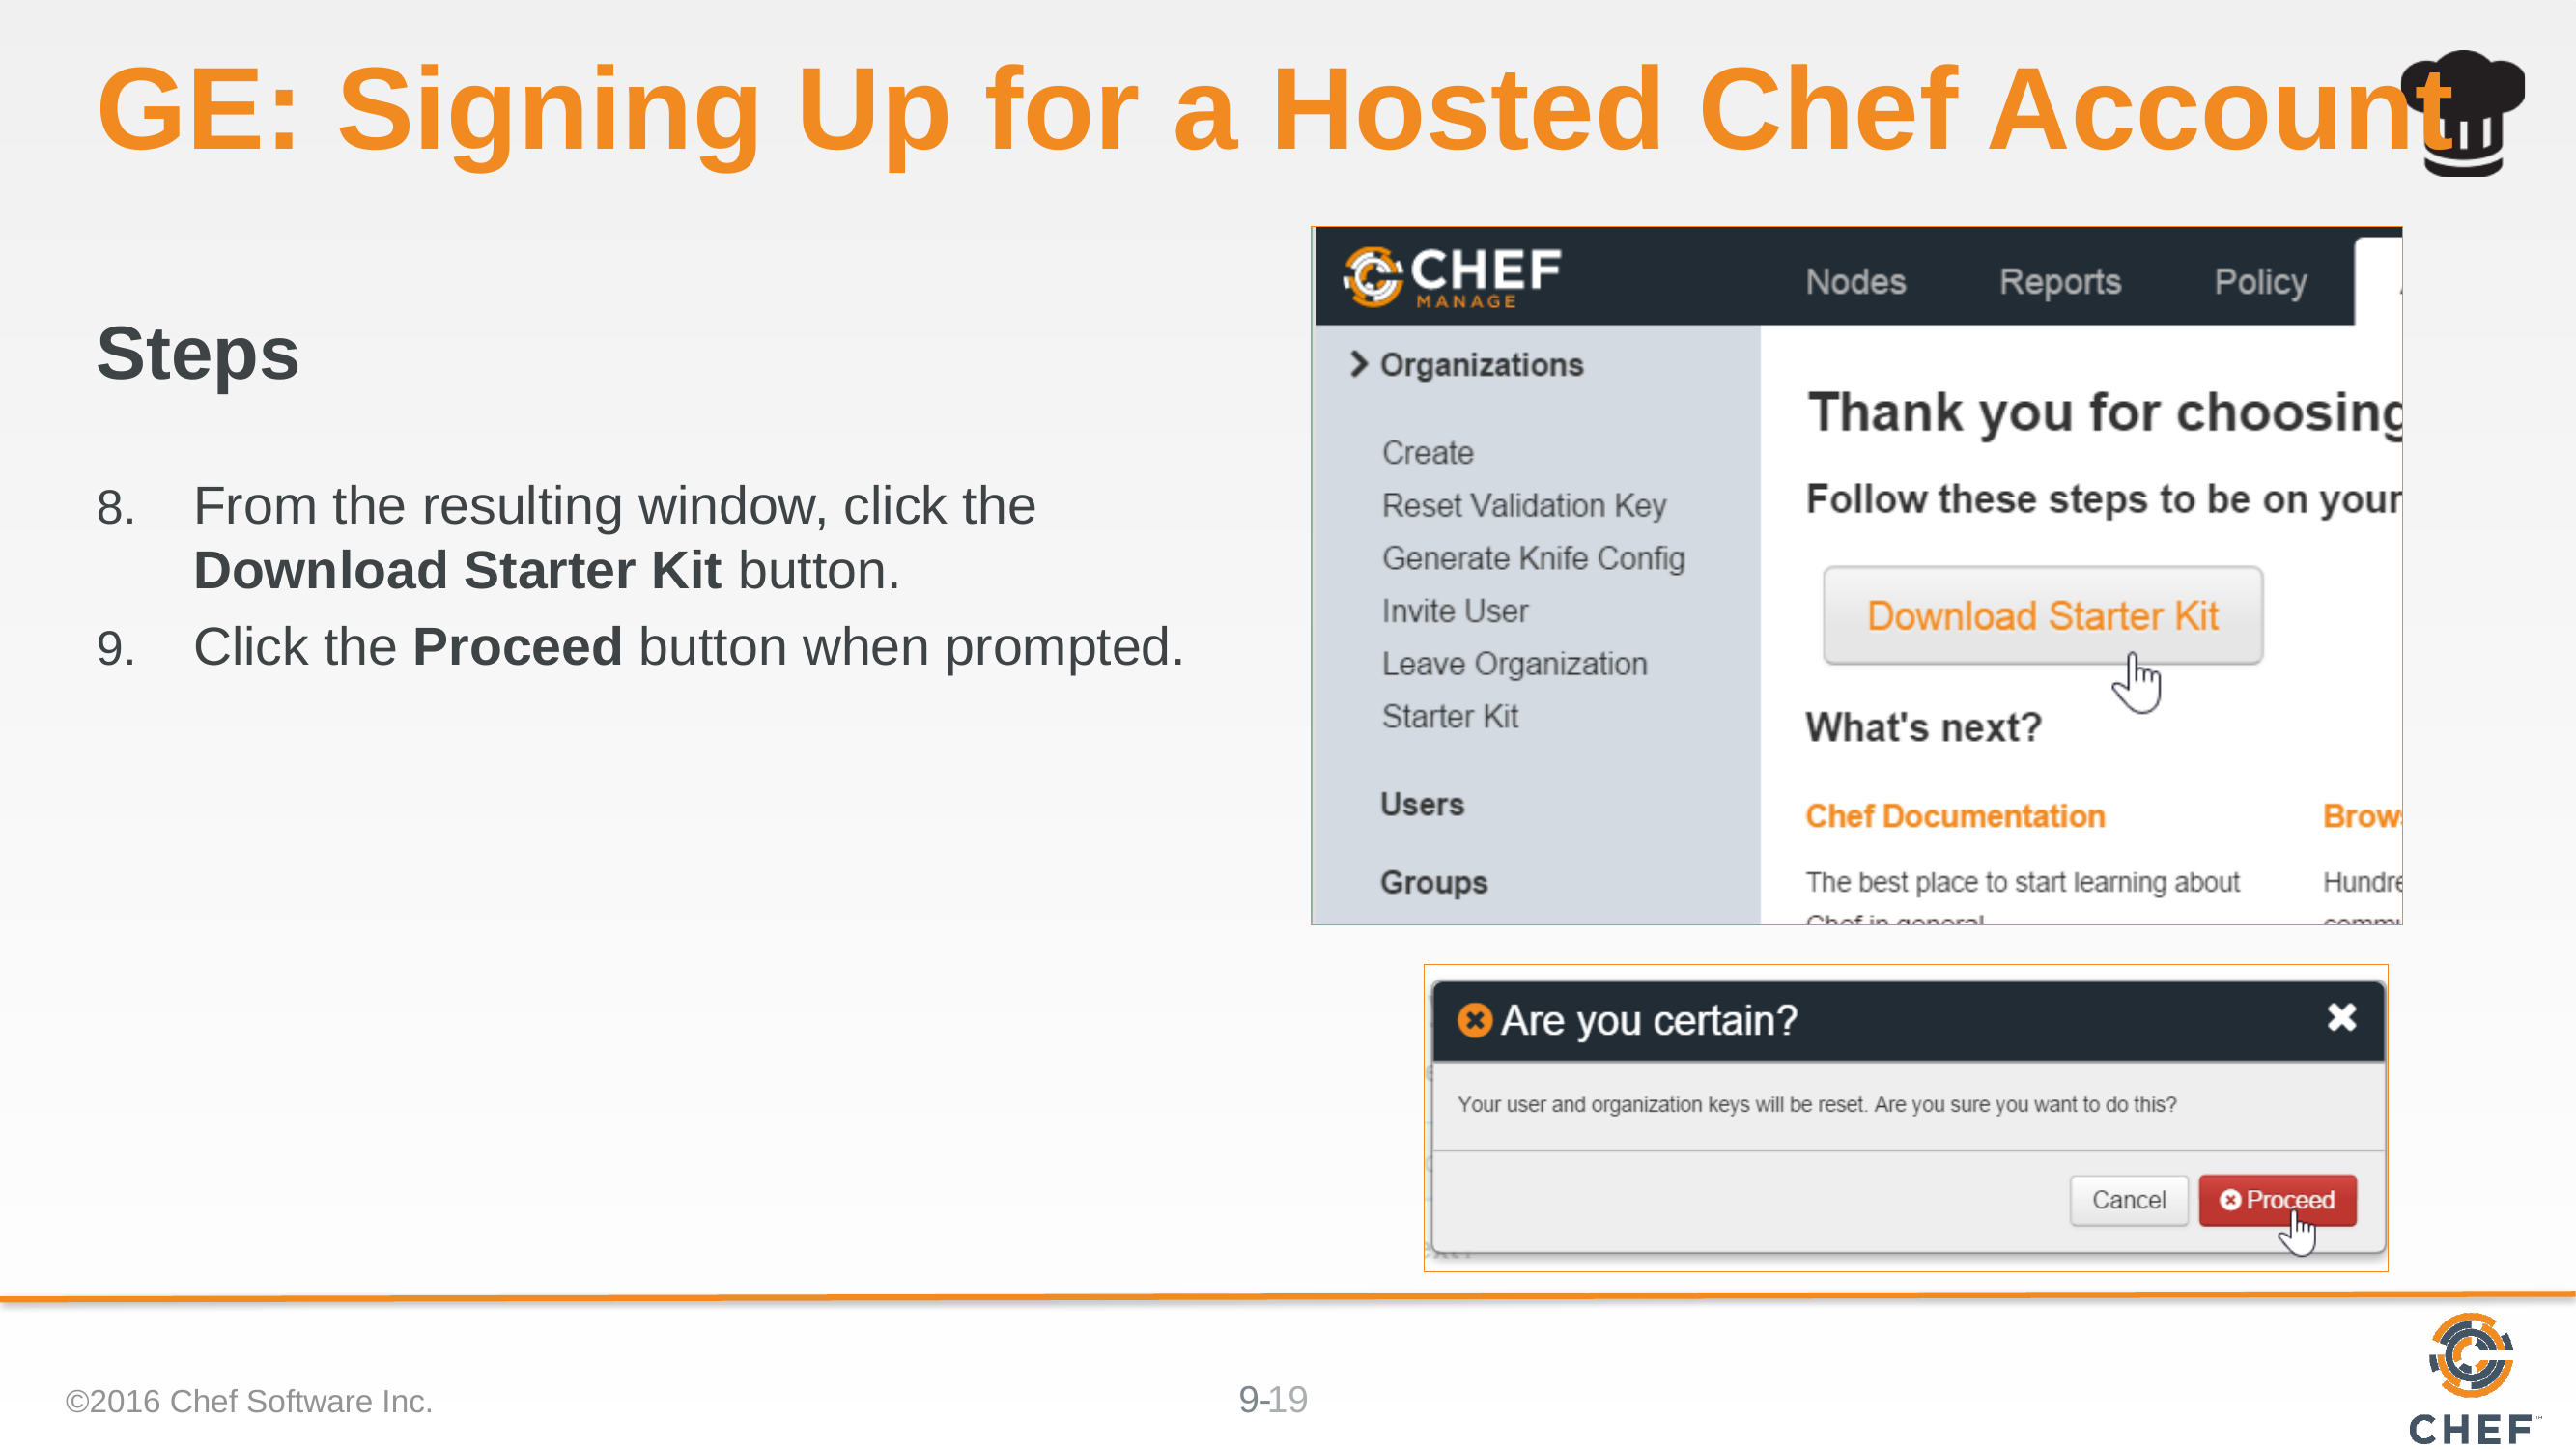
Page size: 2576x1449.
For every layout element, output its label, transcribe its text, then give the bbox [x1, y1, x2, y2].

slide_number 19 [998, 1359, 1578, 1437]
footer ©2016 Chef Software Inc. [51, 1359, 952, 1440]
picture [2399, 1297, 2550, 1449]
title GE: Signing Up for a Hosted Chef Account [96, 48, 2463, 180]
picture [1424, 963, 2390, 1273]
picture [1310, 226, 2403, 925]
text_box Steps From the resulting window, click the Download Starter Kit button. Click the Proceed button when prompted. [96, 201, 1239, 1313]
